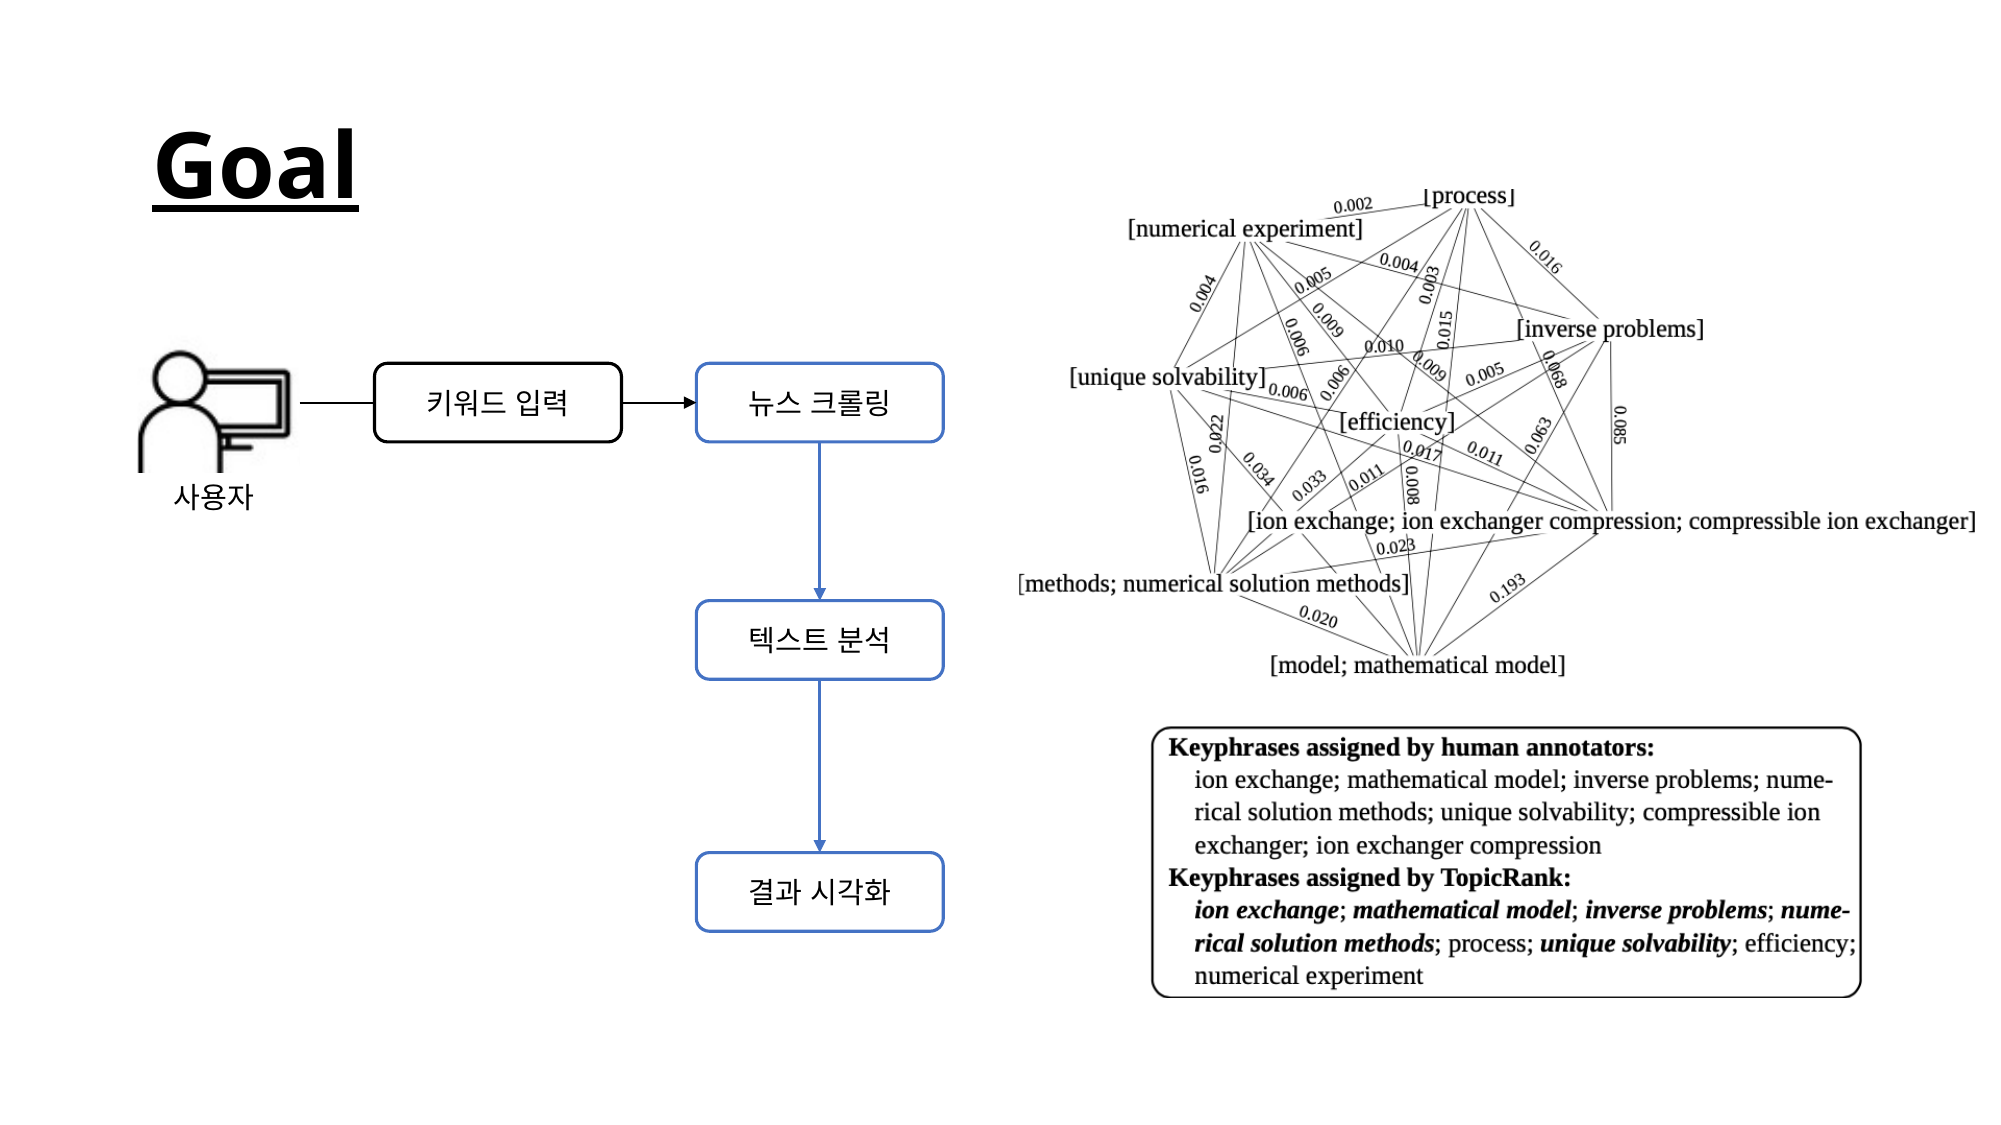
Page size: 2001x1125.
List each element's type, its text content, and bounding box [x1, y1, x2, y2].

picture [987, 189, 1983, 695]
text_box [137, 332, 944, 932]
title Goal [137, 59, 1863, 278]
picture [1145, 707, 1863, 998]
